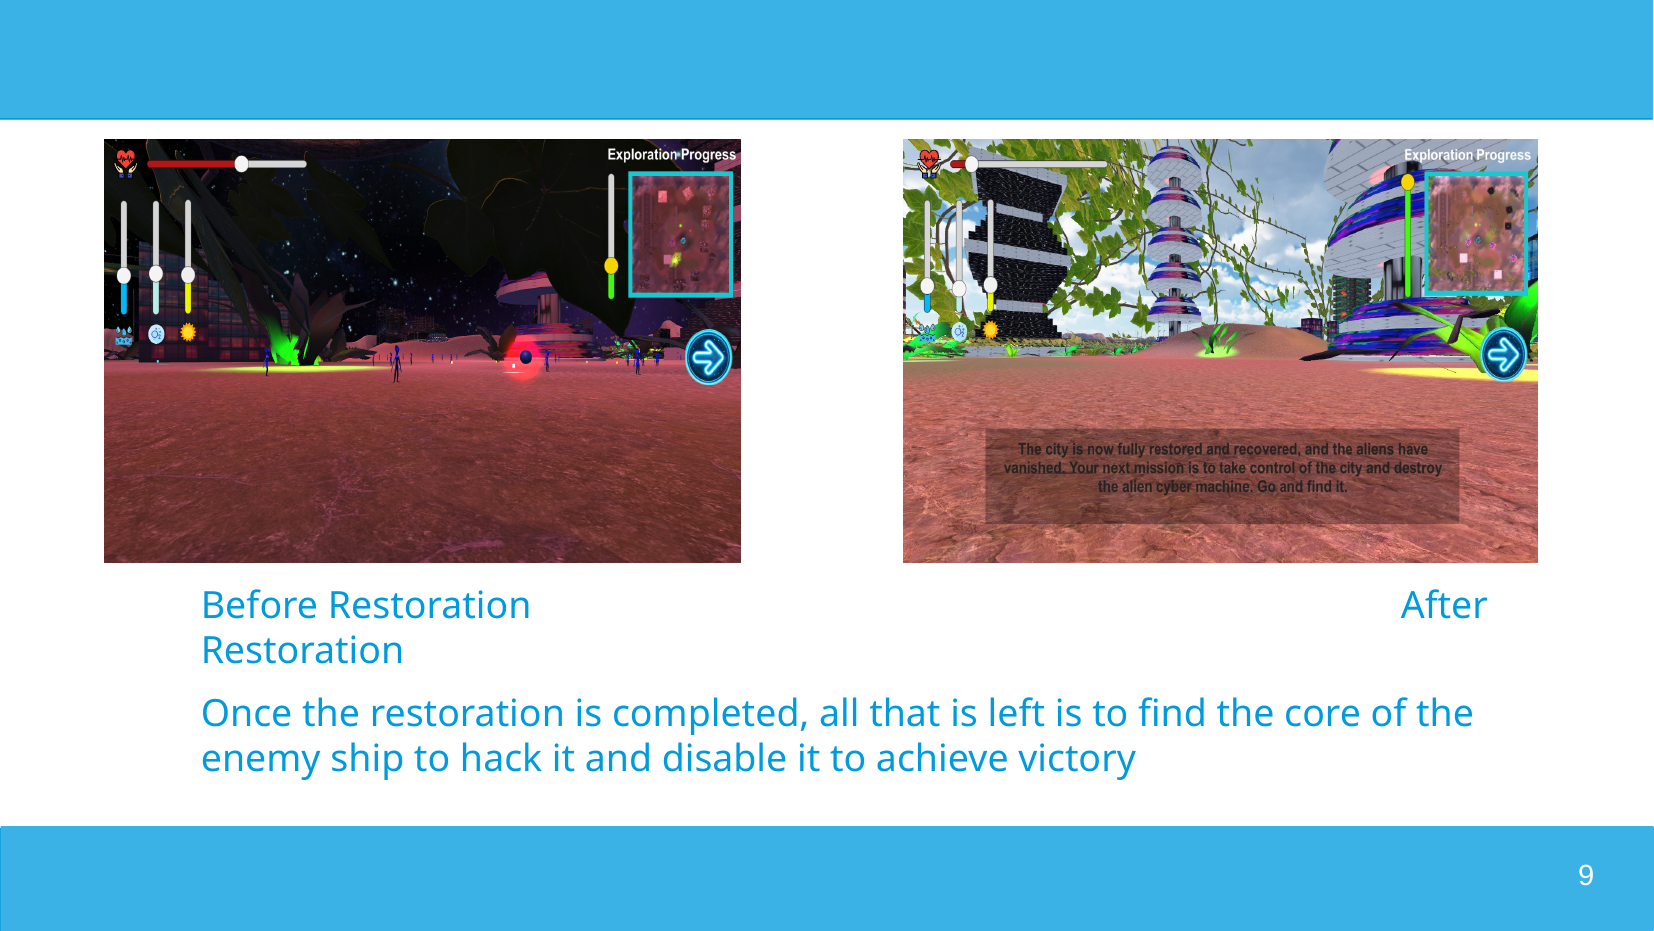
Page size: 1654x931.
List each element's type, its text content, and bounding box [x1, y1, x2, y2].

picture [903, 139, 1538, 563]
slide_number 9 [1210, 856, 1595, 916]
picture [104, 139, 741, 563]
picture [0, 828, 1654, 931]
list Before Restoration After Restoration Once the restoration is completed, all that is left is to find the core of the enemy ship to hack it and disable it to achieve victory [59, 580, 1595, 863]
